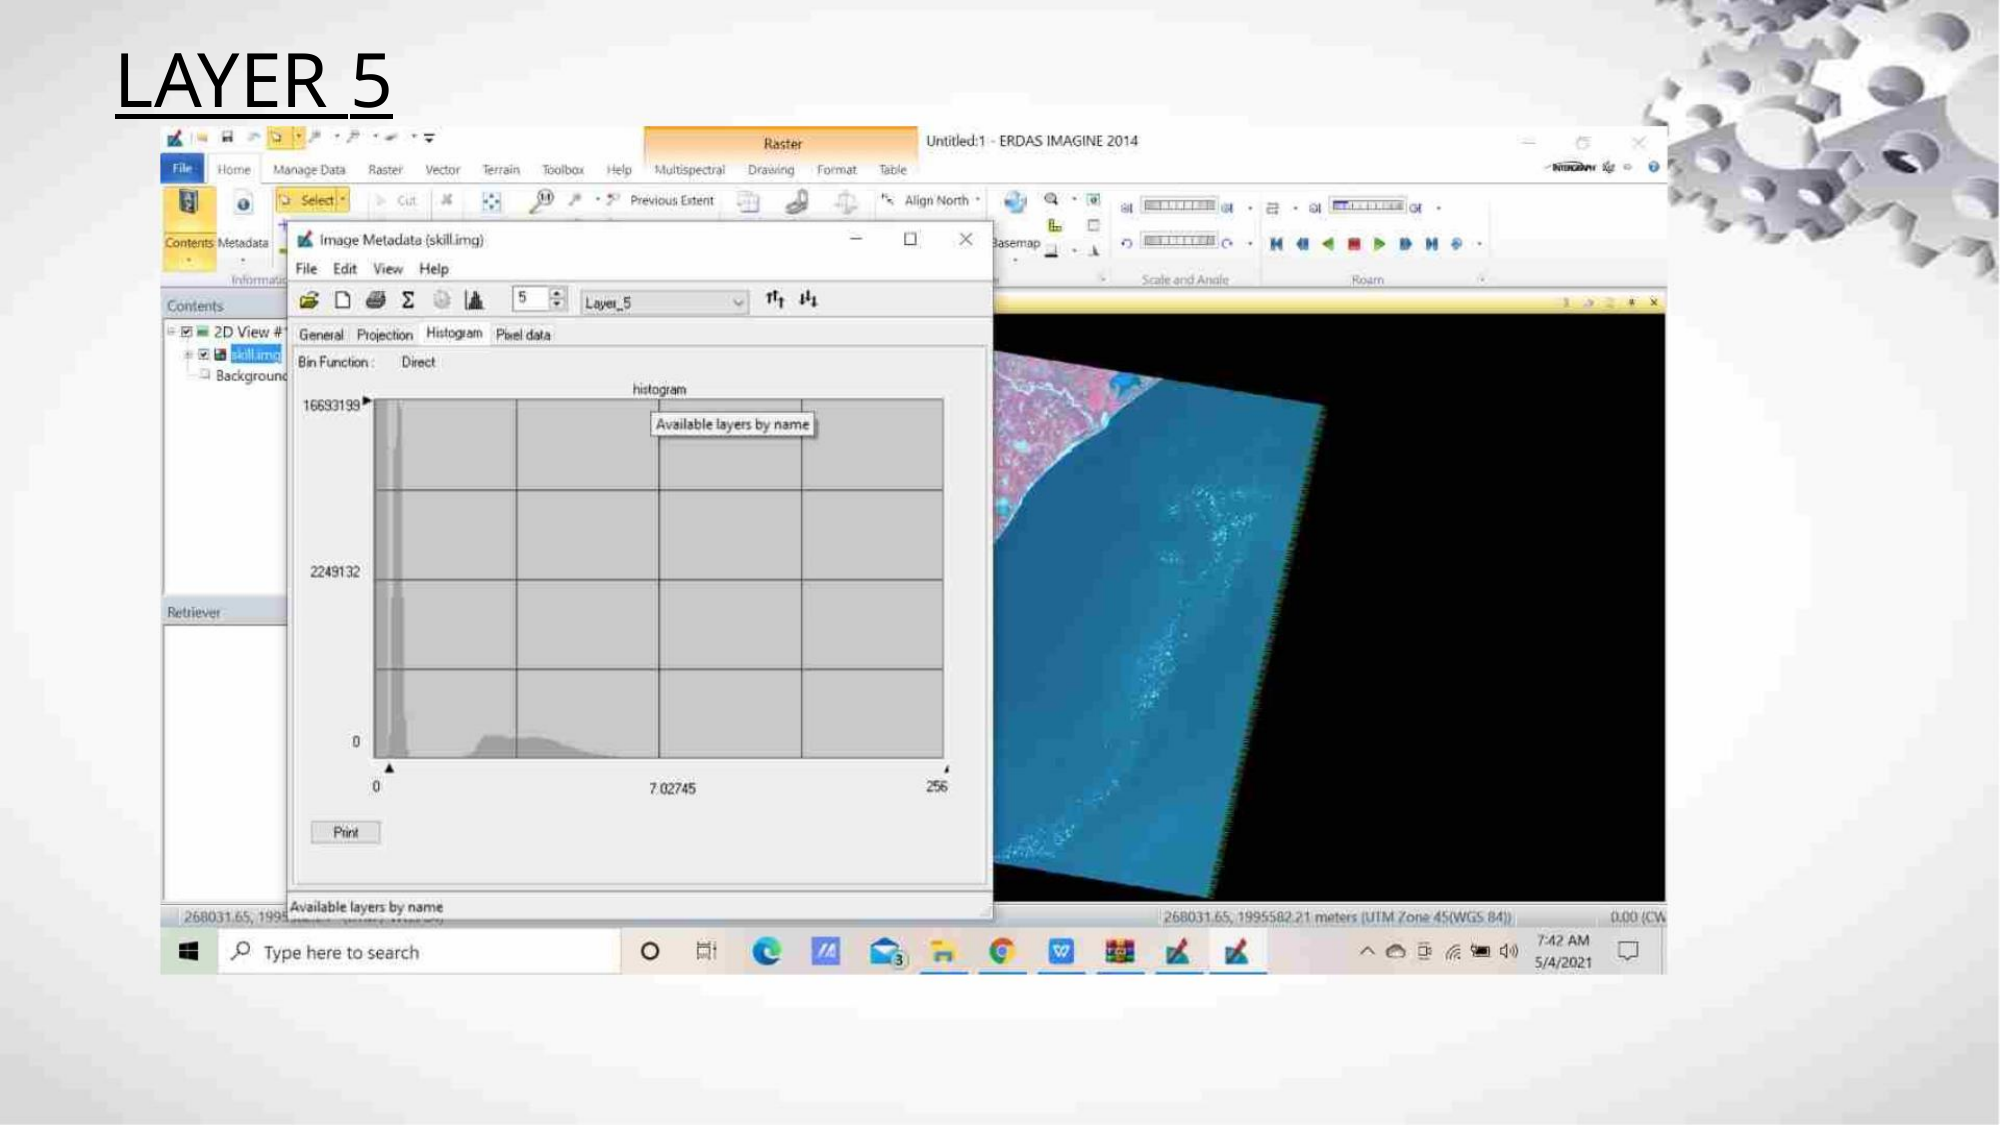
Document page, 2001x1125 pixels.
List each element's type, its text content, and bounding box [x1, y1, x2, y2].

text_box LAYER 5 [114, 39, 449, 123]
text_box [0, 0, 2000, 1125]
